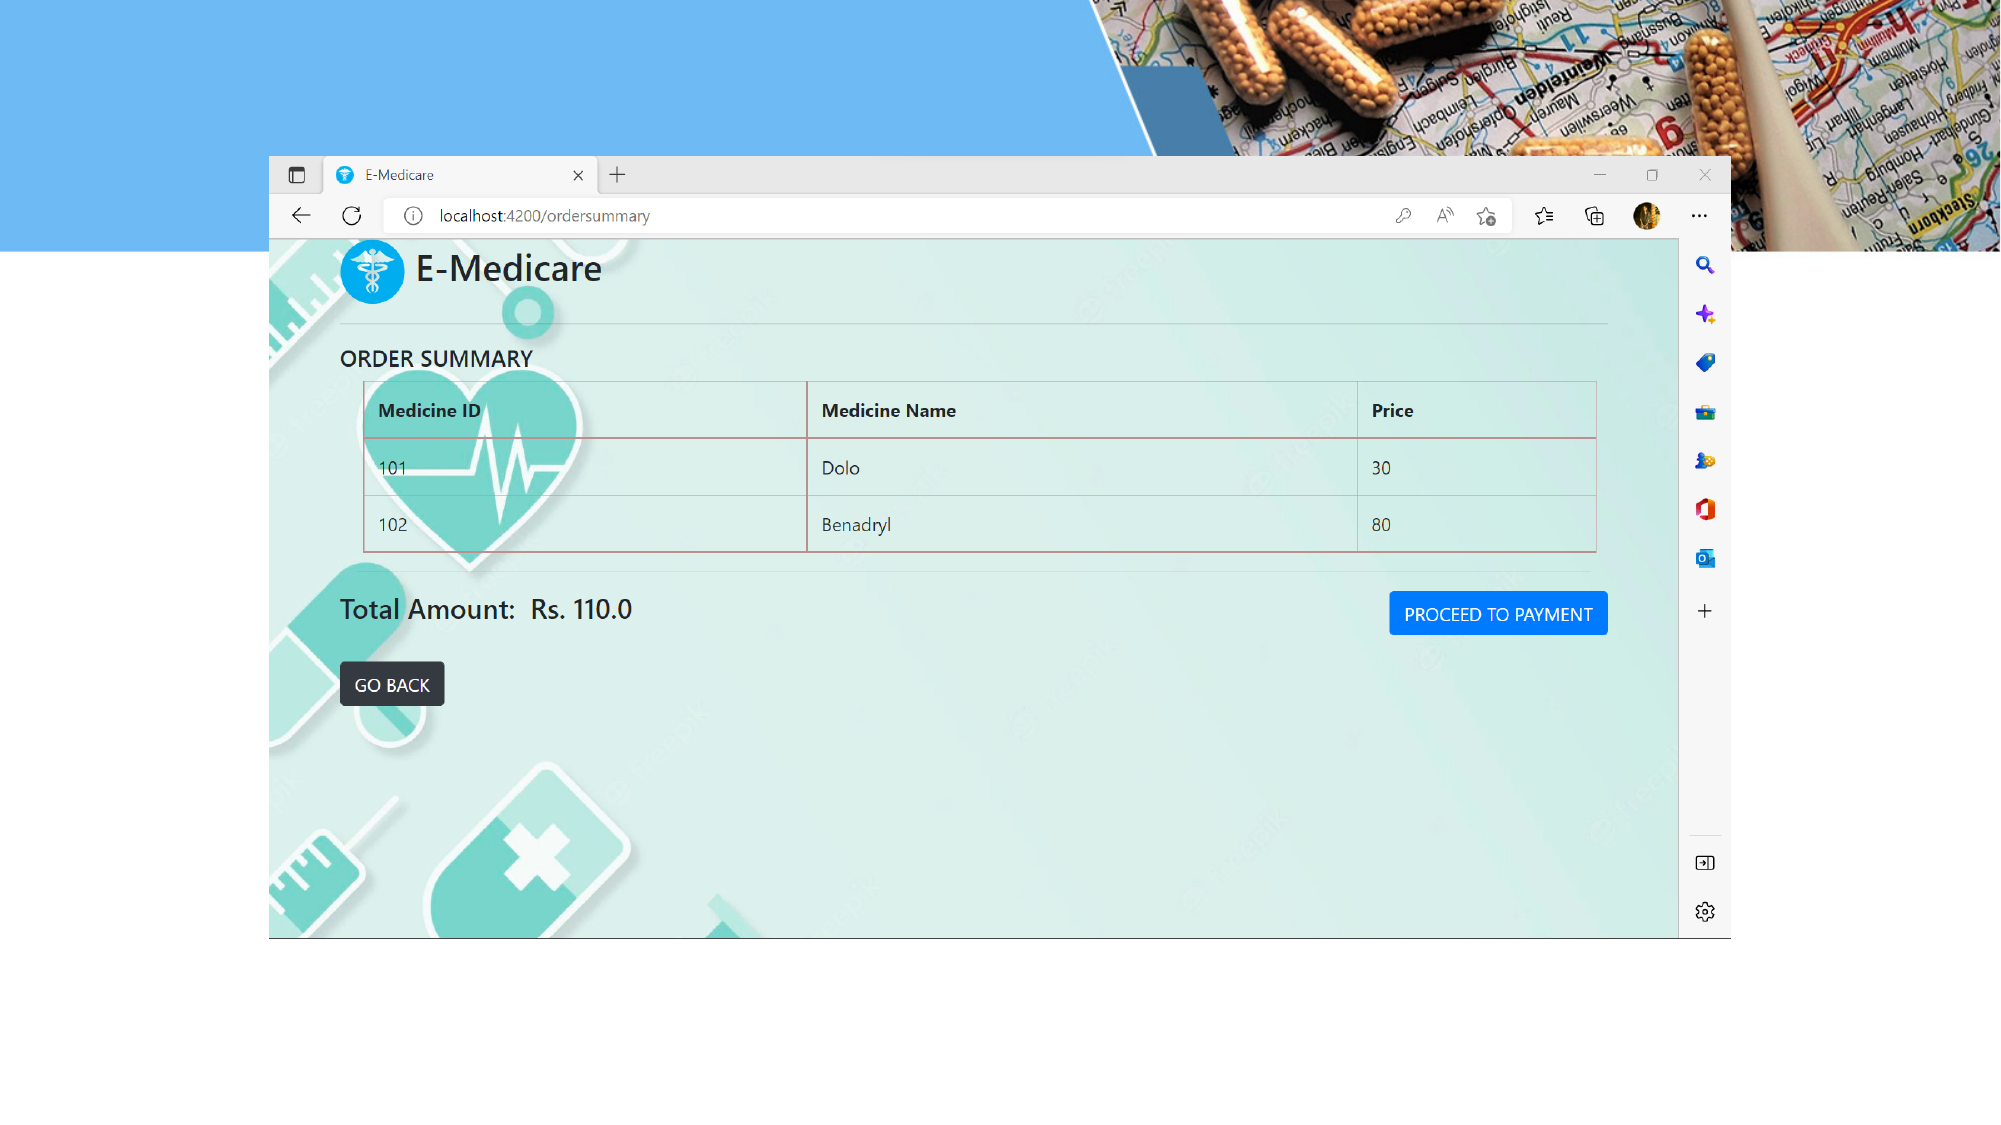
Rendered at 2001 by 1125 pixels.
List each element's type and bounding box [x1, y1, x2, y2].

list [268, 155, 1732, 939]
picture [0, 0, 2001, 1125]
